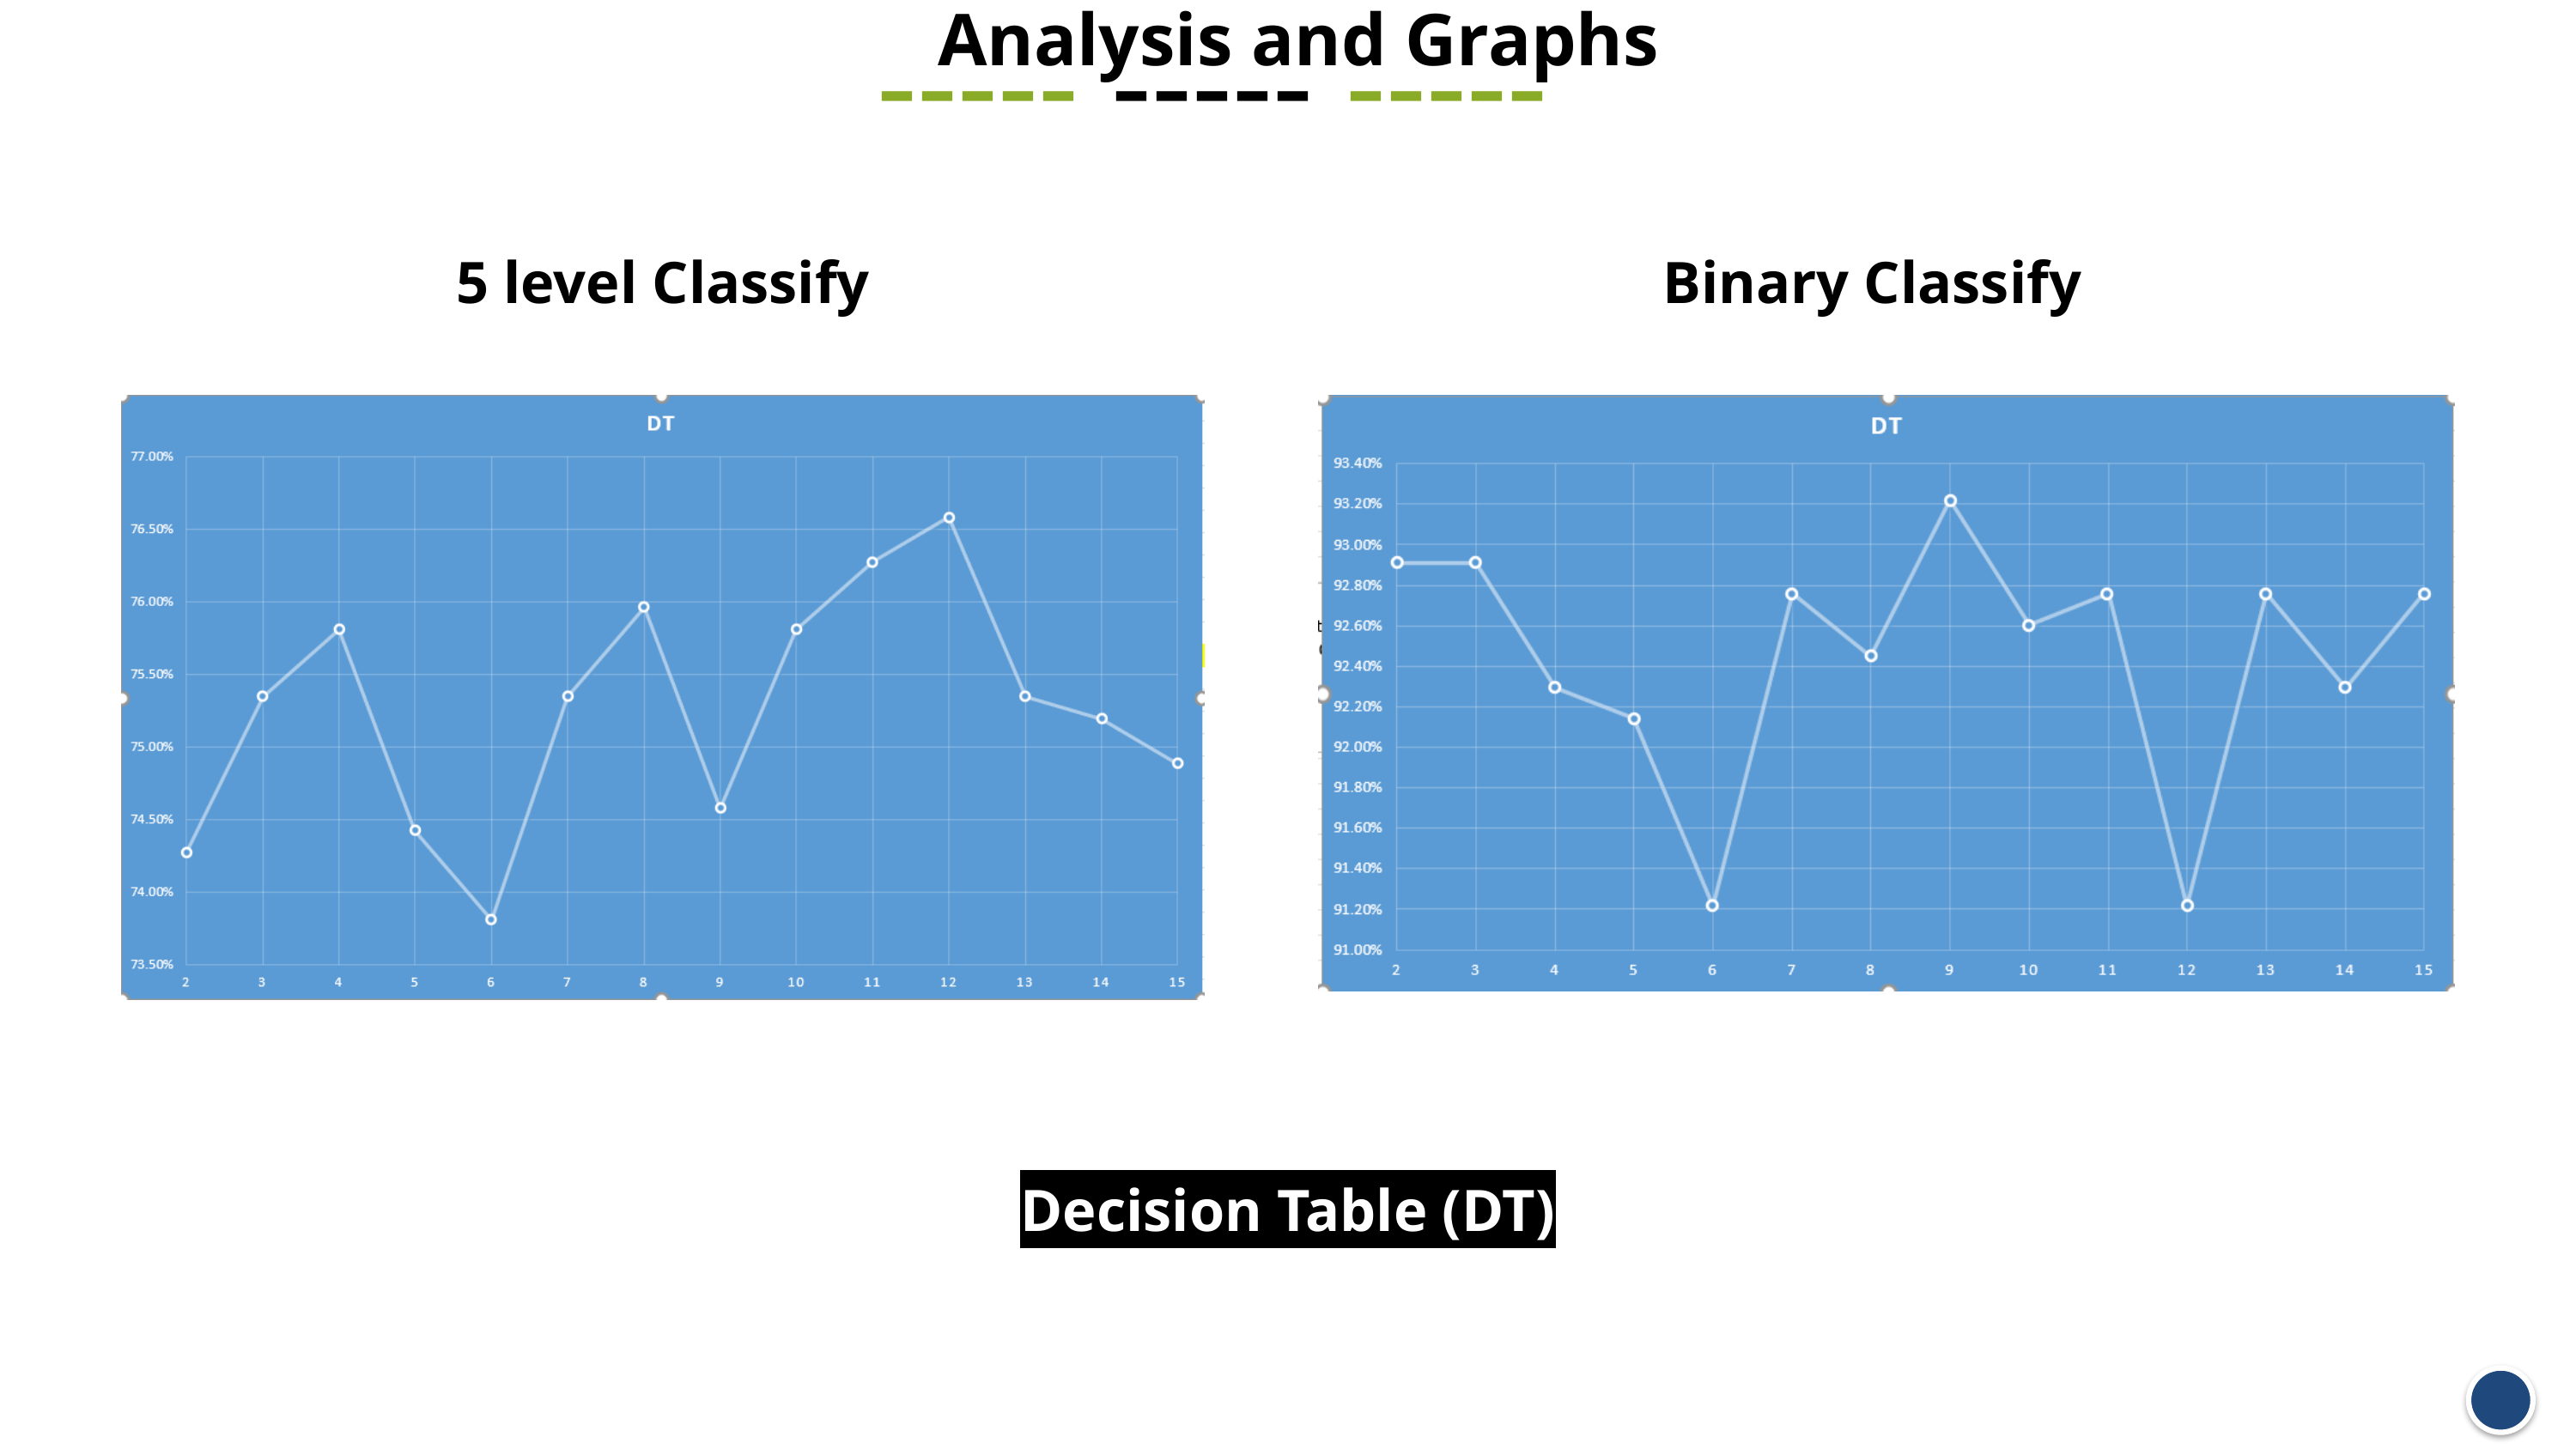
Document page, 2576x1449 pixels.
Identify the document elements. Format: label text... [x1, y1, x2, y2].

text_box [2477, 1365, 2524, 1374]
text_box Analysis and Graphs [783, 0, 1814, 87]
text_box [2526, 1376, 2537, 1424]
text_box ----- ----- ----- [877, 4, 2218, 155]
text_box [2465, 1381, 2471, 1419]
picture [1317, 395, 2455, 992]
text_box [2478, 1427, 2524, 1435]
text_box 5 level Classify [148, 239, 1179, 321]
text_box Decision Table (DT) [772, 1167, 1803, 1249]
picture [121, 395, 1206, 1000]
text_box Binary Classify [1357, 239, 2388, 321]
slide_number [2471, 1374, 2526, 1427]
